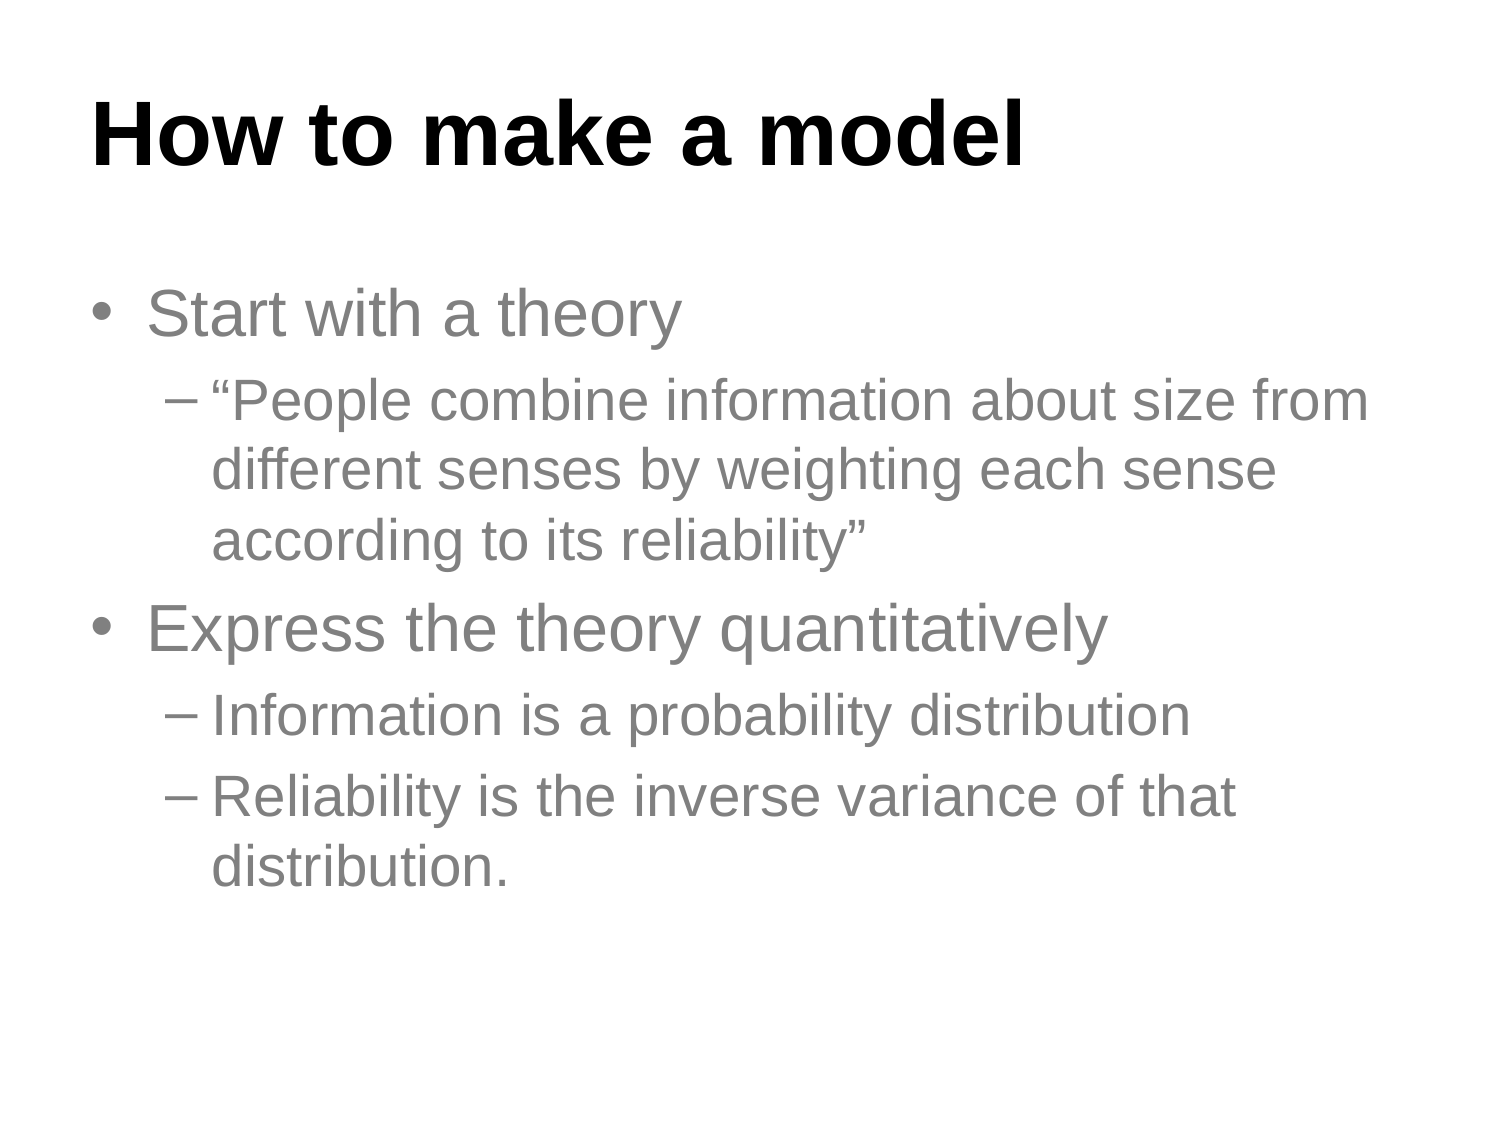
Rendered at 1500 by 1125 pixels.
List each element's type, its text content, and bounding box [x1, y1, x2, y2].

list Start with a theory “People combine information about size from different senses by weighting each sense according to its reliability” Express the theory quantitatively Information is a probability distribution Reliability is the inverse variance of that distribution. [75, 262, 1425, 1005]
title How to make a model [75, 45, 1425, 233]
